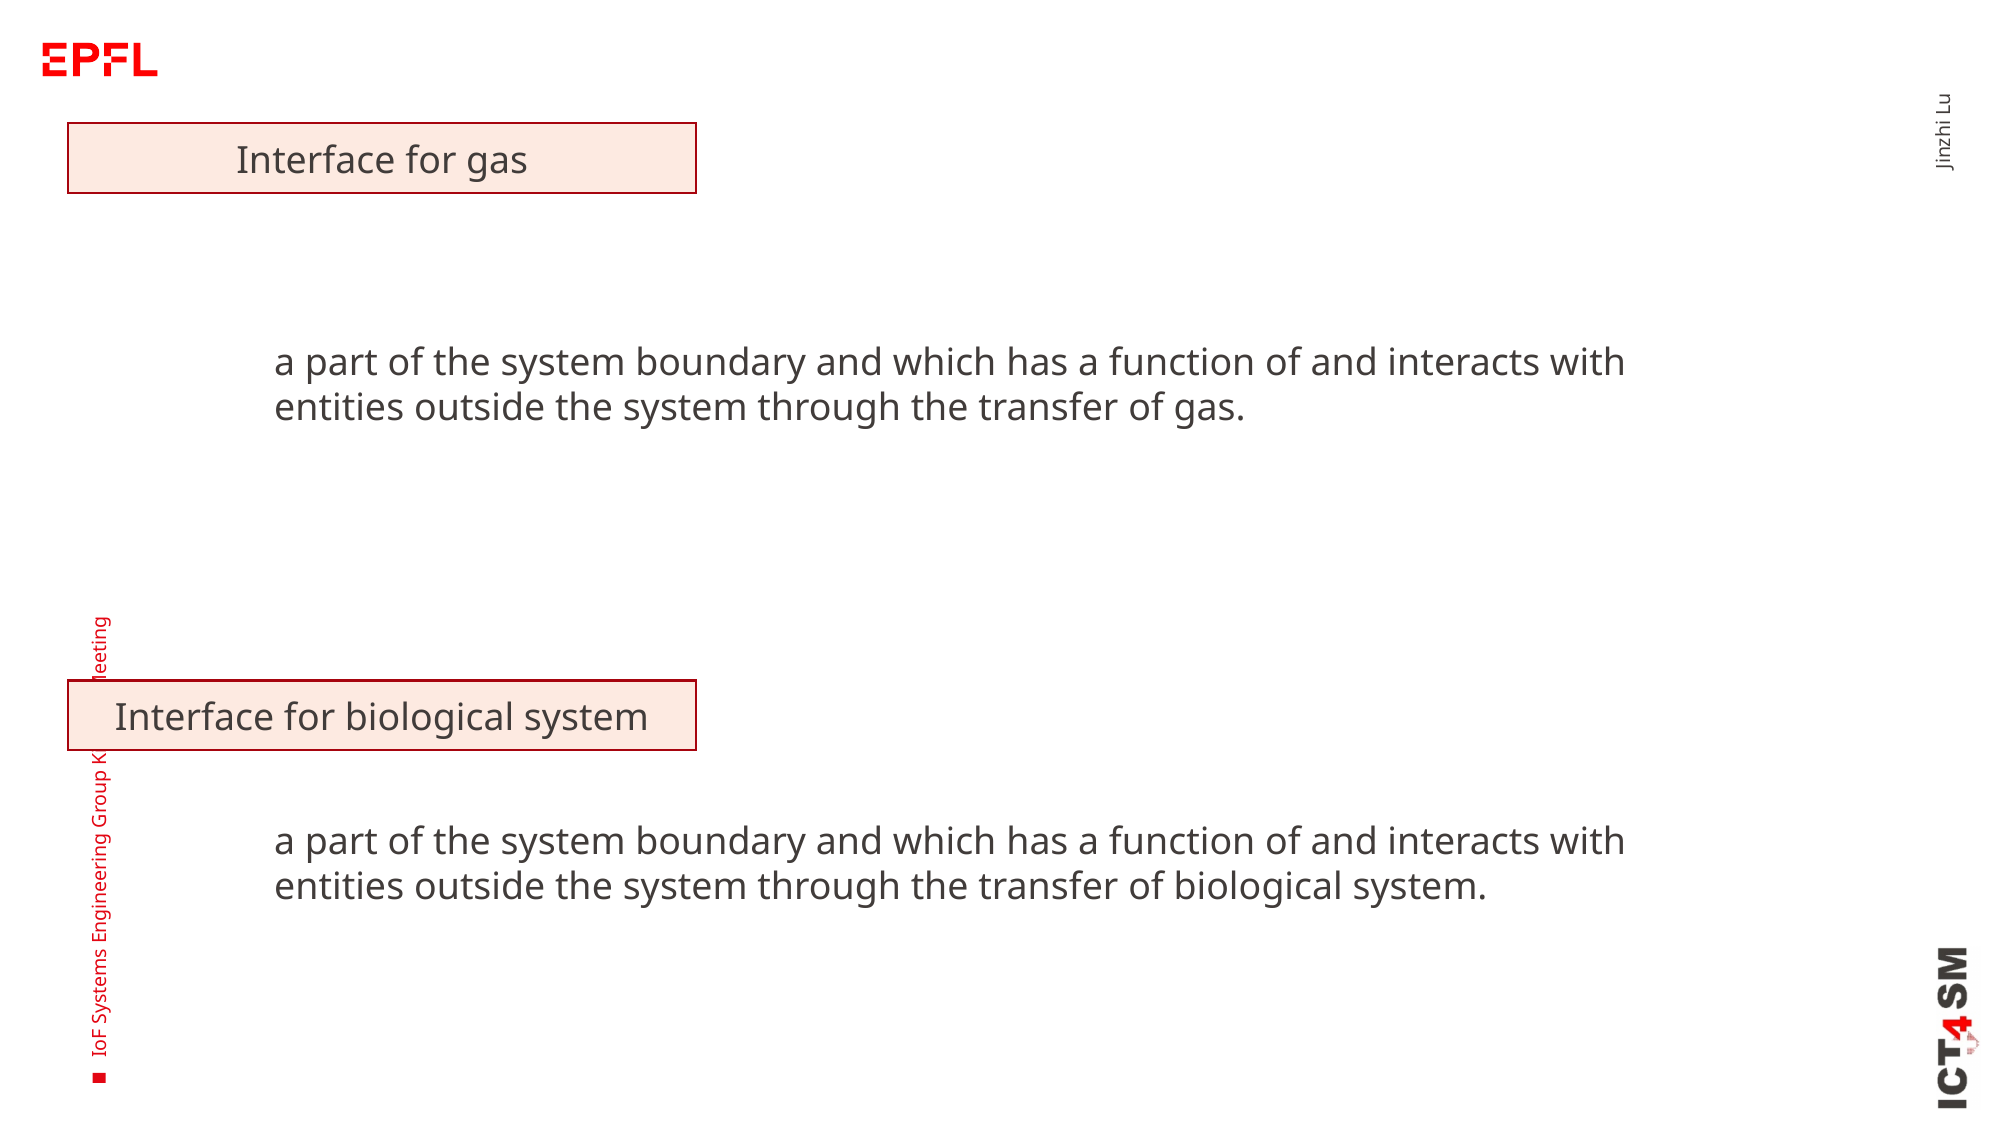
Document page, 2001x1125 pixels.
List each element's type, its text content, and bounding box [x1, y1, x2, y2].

text_box a part of the system boundary and which has a function of and interacts with entities outside the system through the transfer of biological system. [259, 809, 1769, 915]
text_box Interface for biological system [67, 679, 697, 751]
text_box Interface for gas [67, 122, 697, 194]
text_box a part of the system boundary and which has a function of and interacts with entities outside the system through the transfer of gas. [259, 330, 1769, 436]
footer Jinzhi Lu [1887, 78, 2000, 636]
picture [1937, 947, 1981, 1109]
slide_number IoF Systems Engineering Group Kick-off Meeting [0, 306, 198, 1073]
picture [28, 28, 172, 91]
